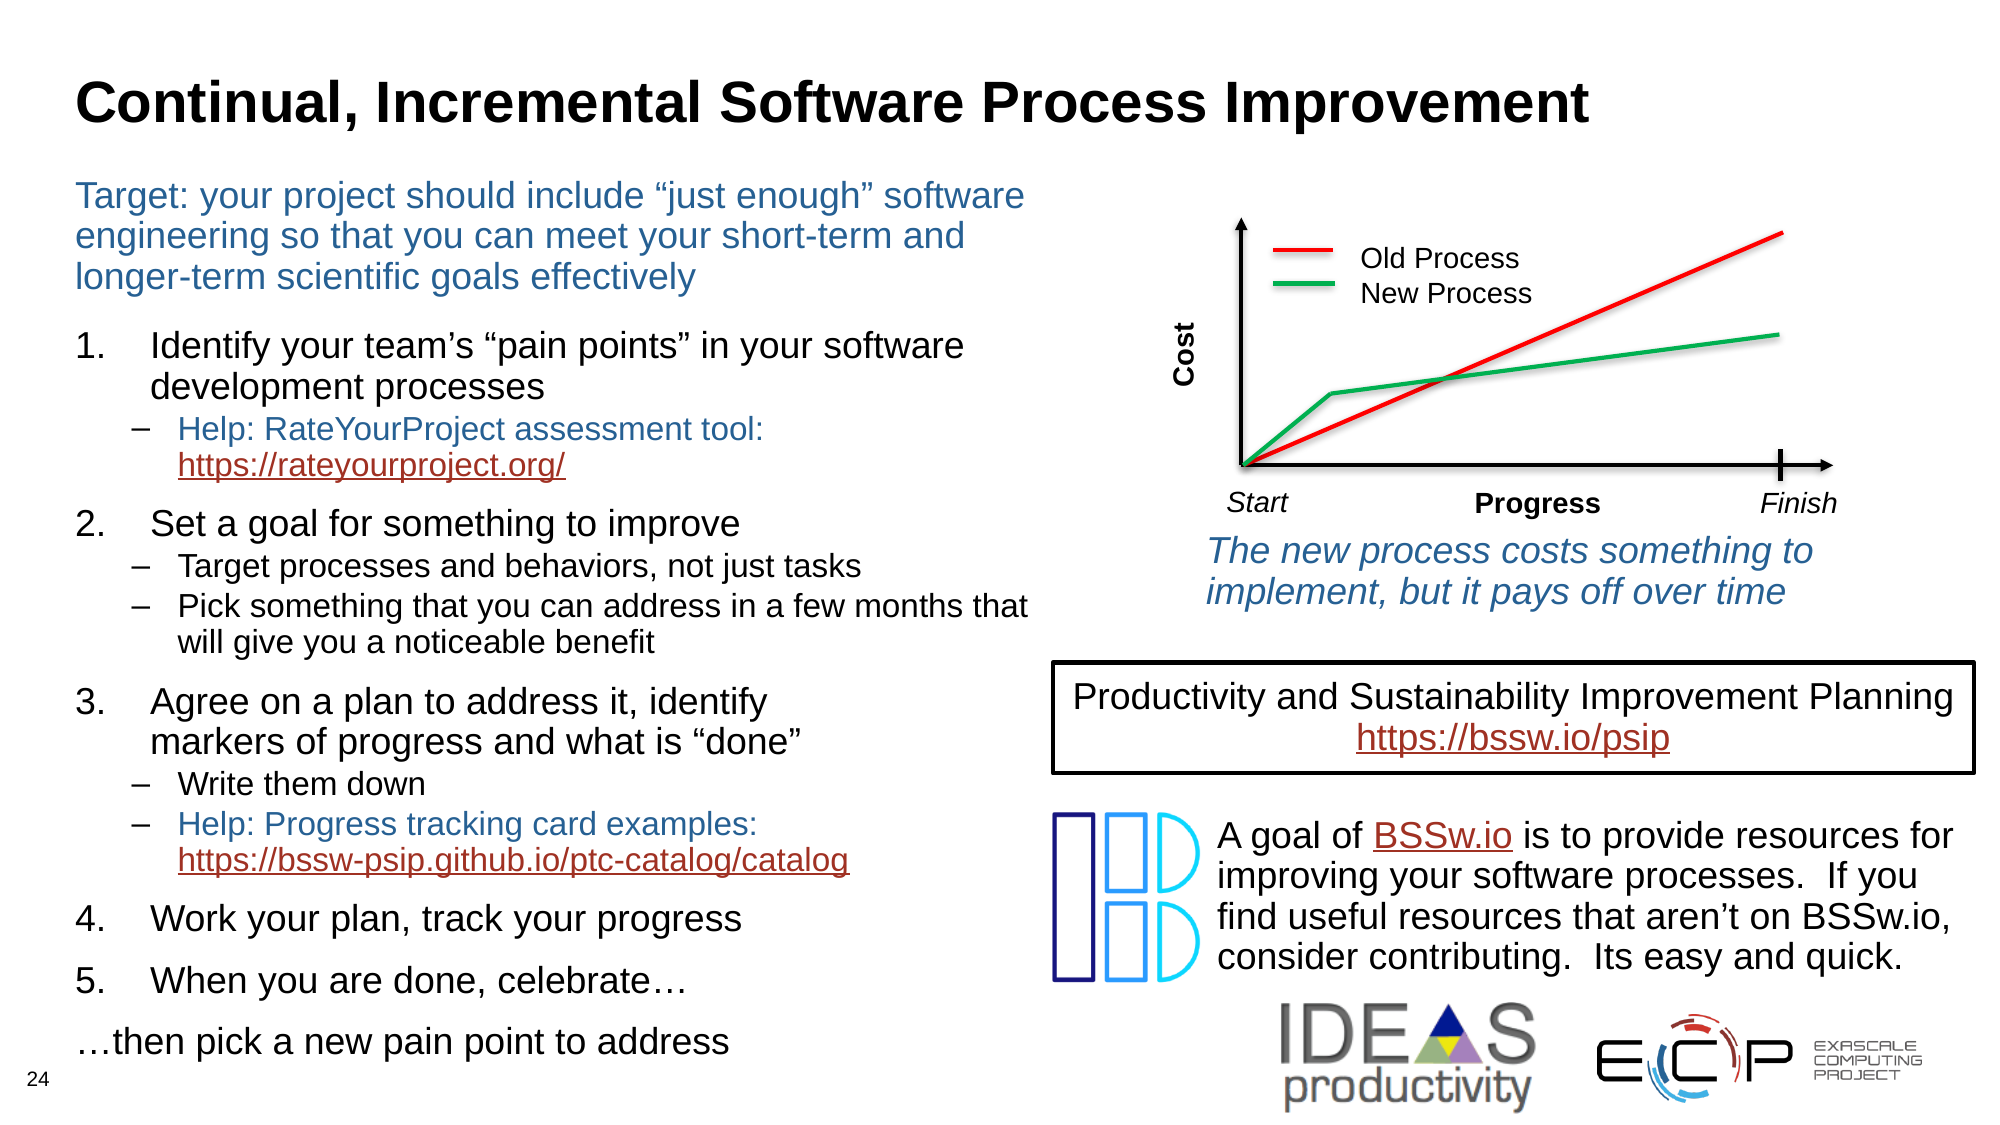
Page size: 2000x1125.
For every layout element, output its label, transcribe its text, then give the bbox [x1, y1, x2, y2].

picture [1597, 1014, 1922, 1103]
list Target: your project should include “just enough” software engineering so that you can meet your short-term and longer-term scientific goals effectively Identify your team’s “pain points” in your software development processes Help: RateYourProject assessment tool: https://rateyourproject.org/ Set a goal for something to improve Target processes and behaviors, not just tasks Pick something that you can address in a few months that will give you a noticeable benefit Agree on a plan to address it, identify markers of progress and what is “done” Write them down Help: Progress tracking card examples: https://bssw-psip.github.io/ptc-catalog/catalog Work your plan, track your progress When you are done, celebrate… …then pick a new pain point to address [59, 168, 1070, 833]
picture [1280, 1002, 1537, 1114]
title Continual, Incremental Software Process Improvement [59, 67, 1926, 218]
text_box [1044, 799, 1980, 995]
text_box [1156, 217, 1870, 544]
text_box Productivity and Sustainability Improvement Planning https://bssw.io/psip [1052, 662, 1974, 774]
text_box The new process costs something to implement, but it pays off over time [1186, 552, 1841, 628]
